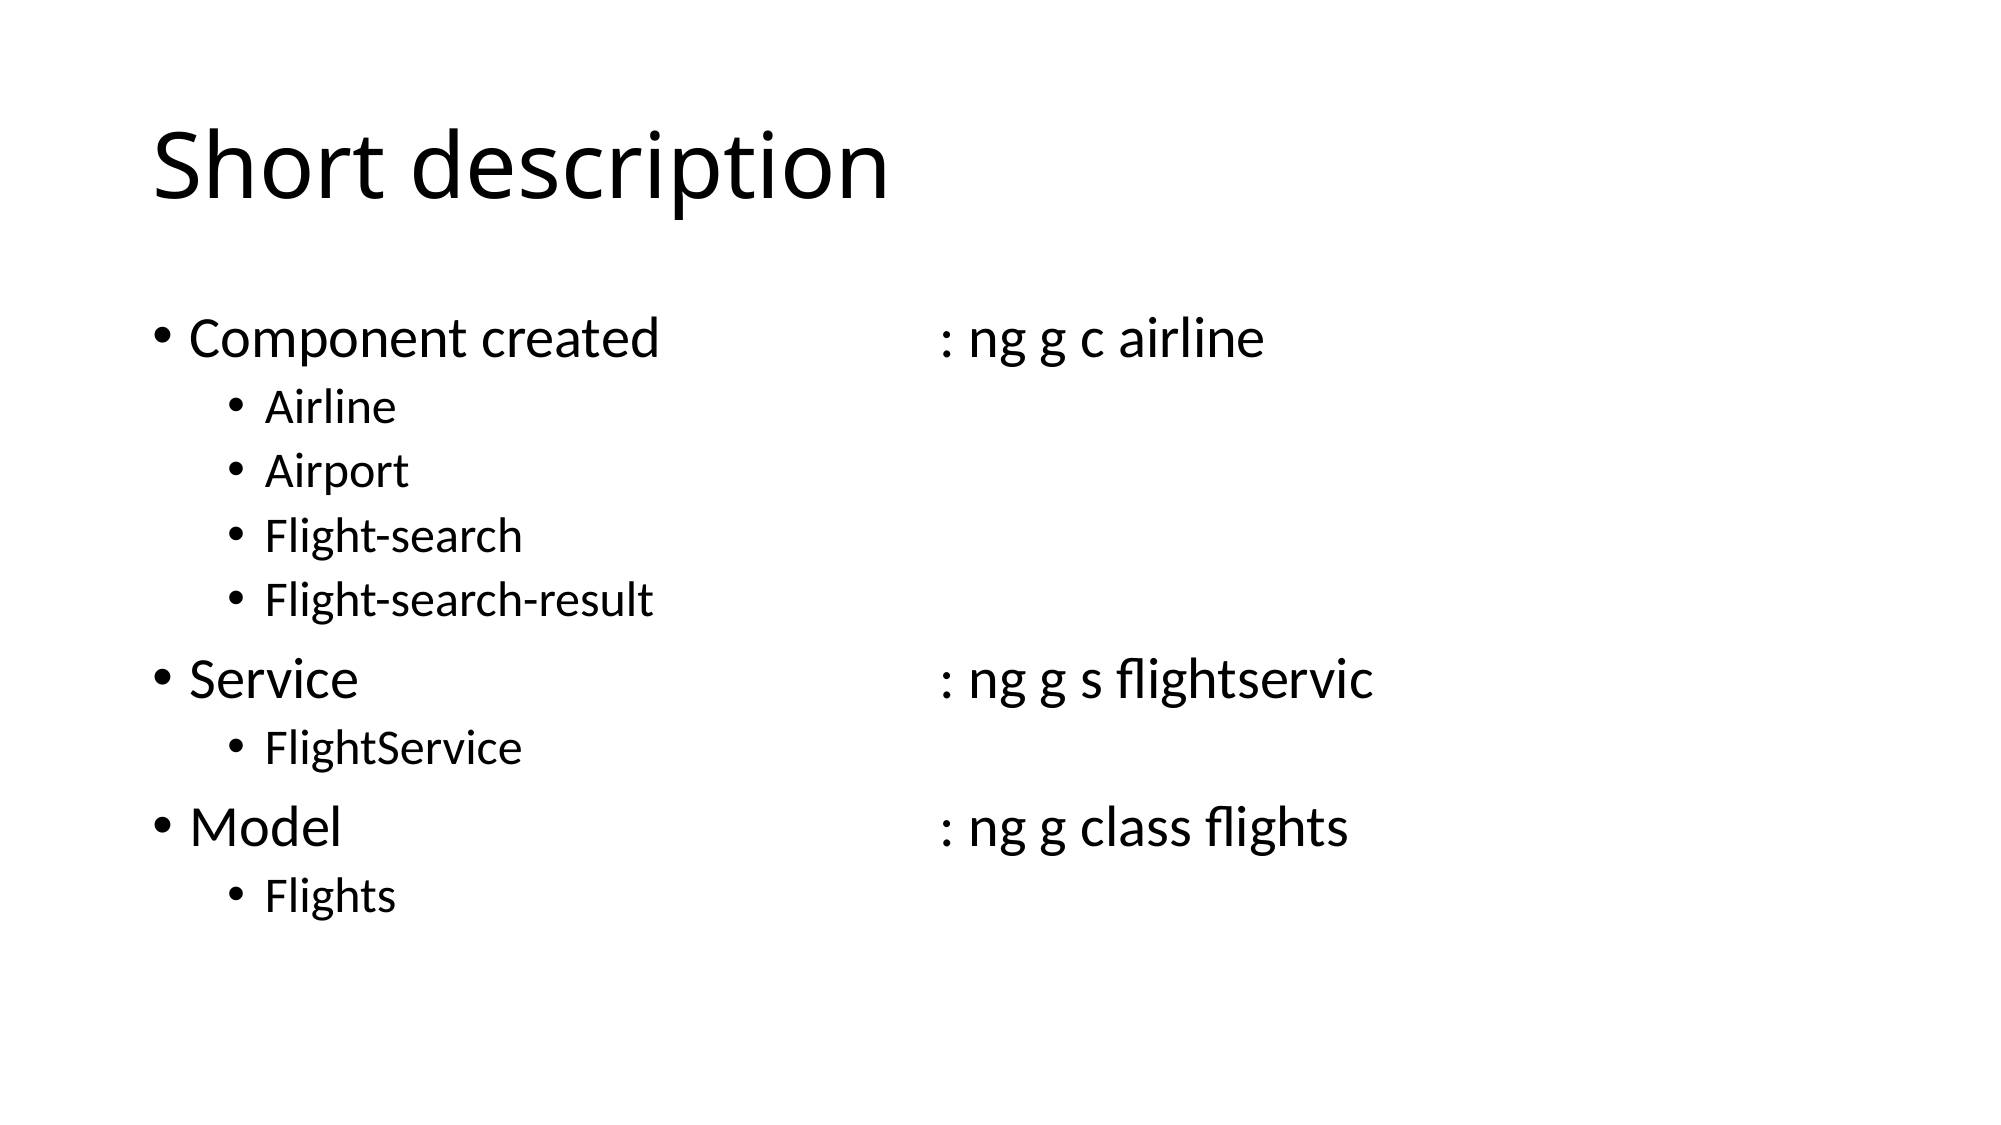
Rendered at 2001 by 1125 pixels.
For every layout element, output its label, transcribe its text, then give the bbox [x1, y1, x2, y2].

list Component created : ng g c airline Airline Airport Flight-search Flight-search-result Service : ng g s flightservic FlightService Model : ng g class flights Flights [137, 299, 1863, 1014]
title Short description [137, 59, 1863, 278]
